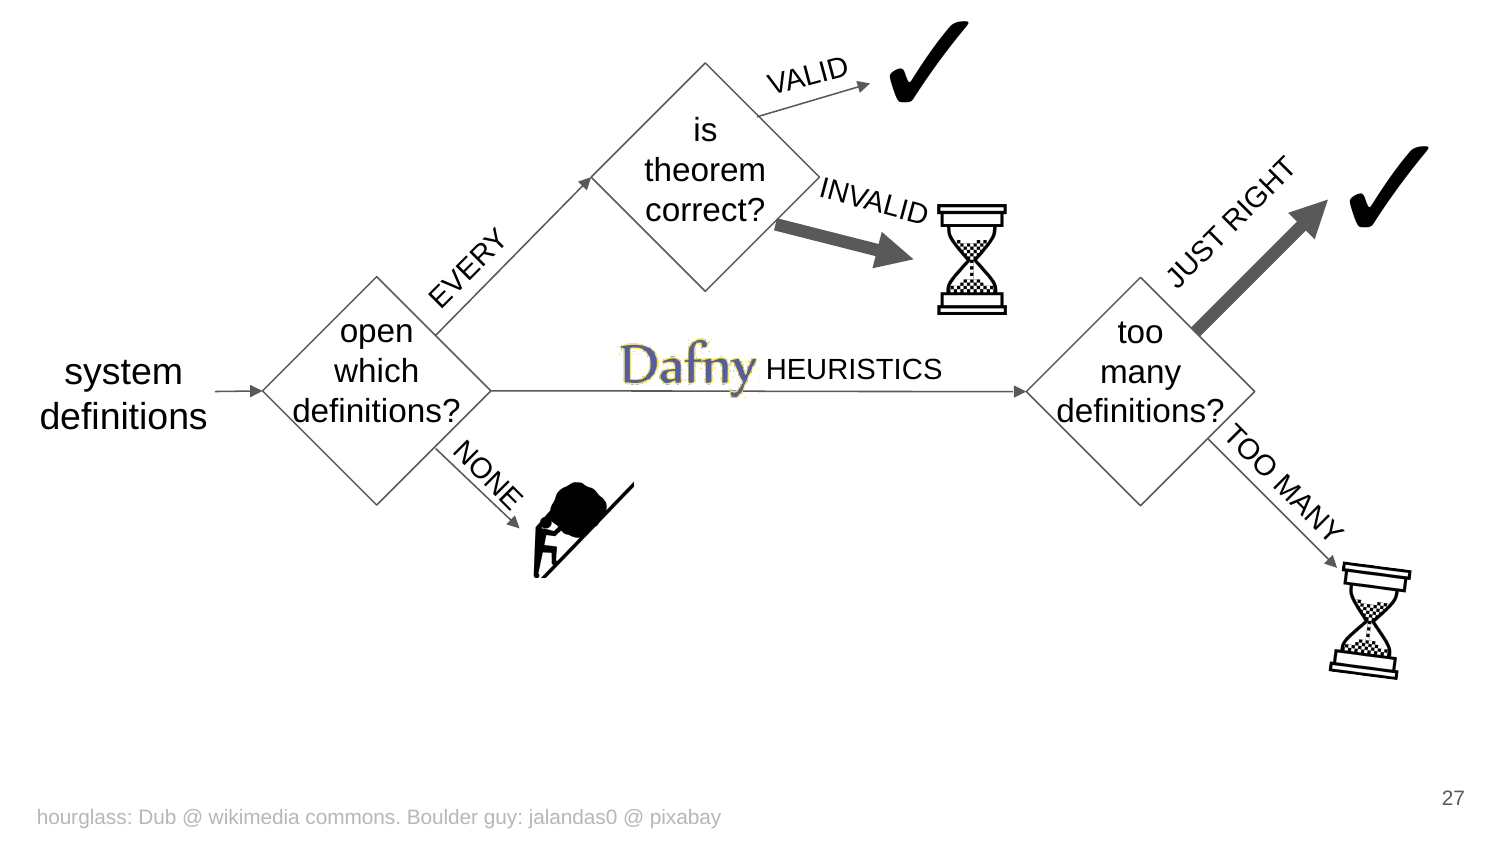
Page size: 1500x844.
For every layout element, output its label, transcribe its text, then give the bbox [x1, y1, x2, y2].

text_box hourglass: Dub @ wikimedia commons. Boulder guy: jalandas0 @ pixabay [21, 788, 1390, 844]
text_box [435, 421, 634, 578]
text_box system definitions [32, 347, 215, 436]
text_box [775, 165, 1007, 315]
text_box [1208, 415, 1412, 680]
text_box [419, 176, 592, 337]
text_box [262, 276, 492, 506]
slide_number ‹#› [1389, 764, 1480, 830]
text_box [1156, 89, 1413, 333]
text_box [756, 0, 952, 118]
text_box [1026, 277, 1255, 506]
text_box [590, 62, 820, 292]
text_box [490, 338, 1027, 398]
